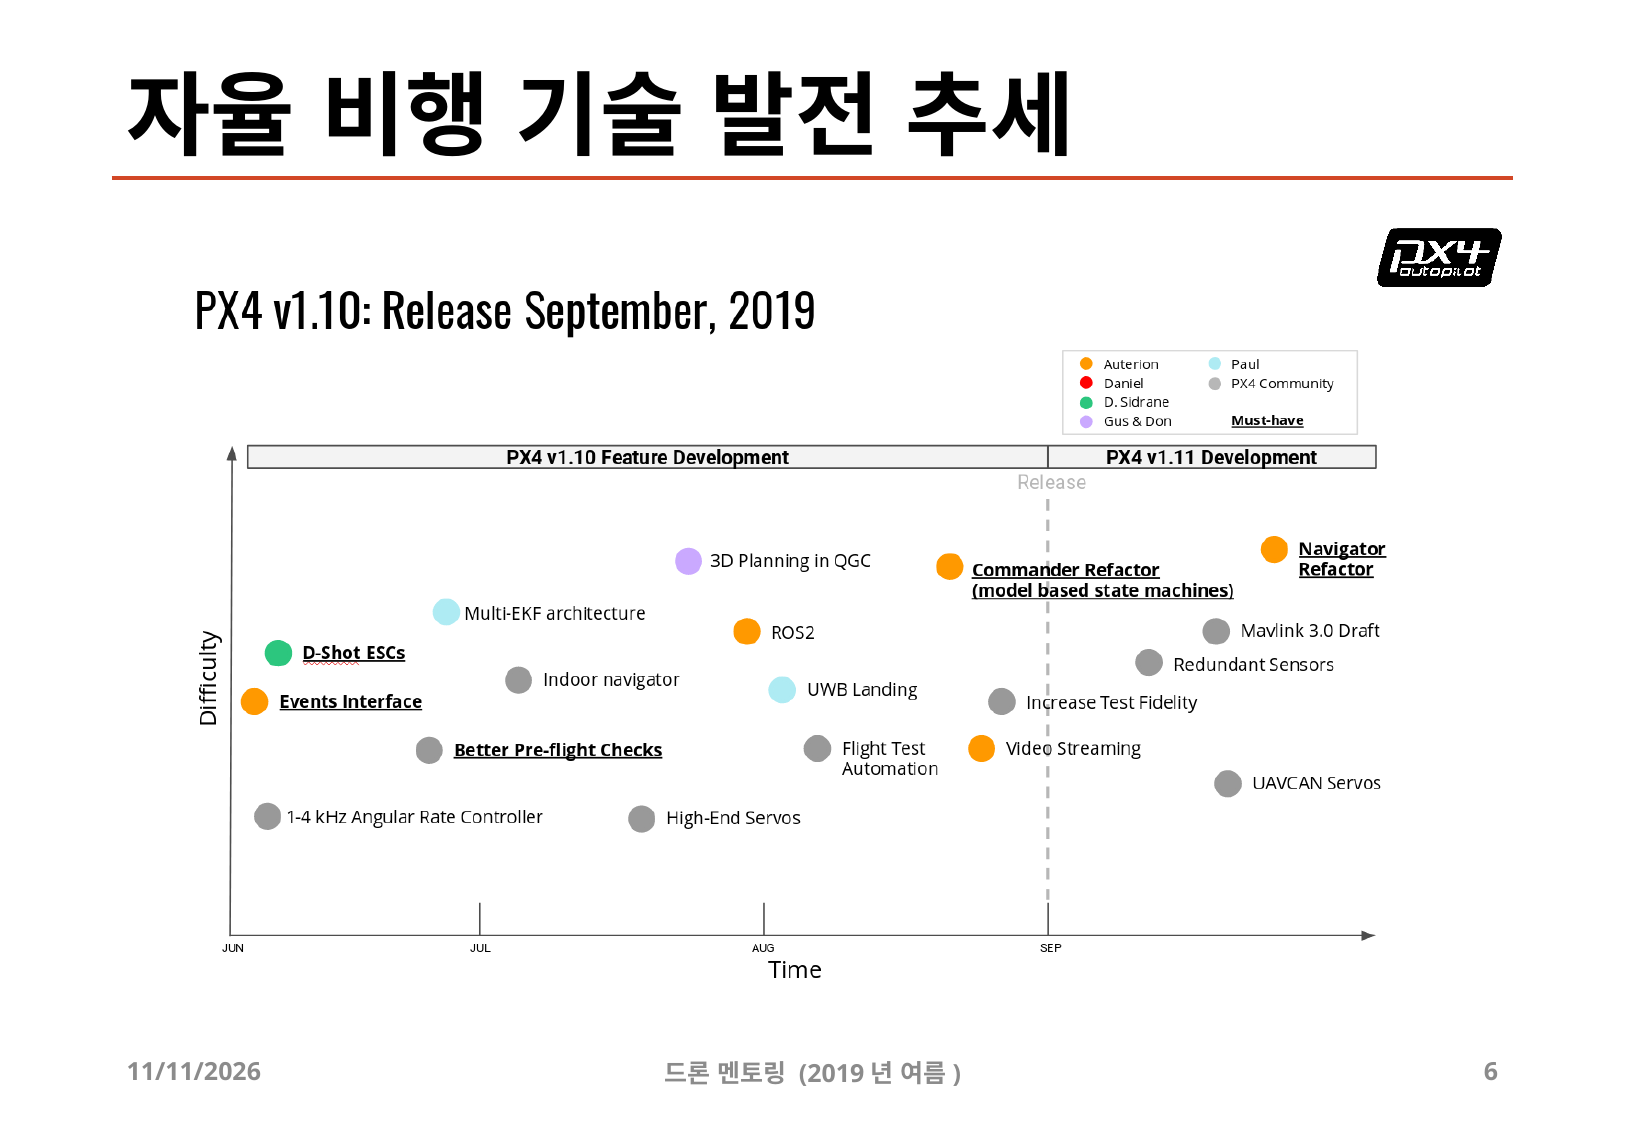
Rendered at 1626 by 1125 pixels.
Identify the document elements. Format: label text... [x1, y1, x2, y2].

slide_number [111, 1042, 303, 1103]
title 자율 비행 기술 발전 추세 [111, 59, 1514, 179]
footer 드론 멘토링 (2019년 여름) [538, 1042, 1087, 1103]
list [111, 217, 1514, 1003]
slide_number 6 [1433, 1042, 1514, 1103]
